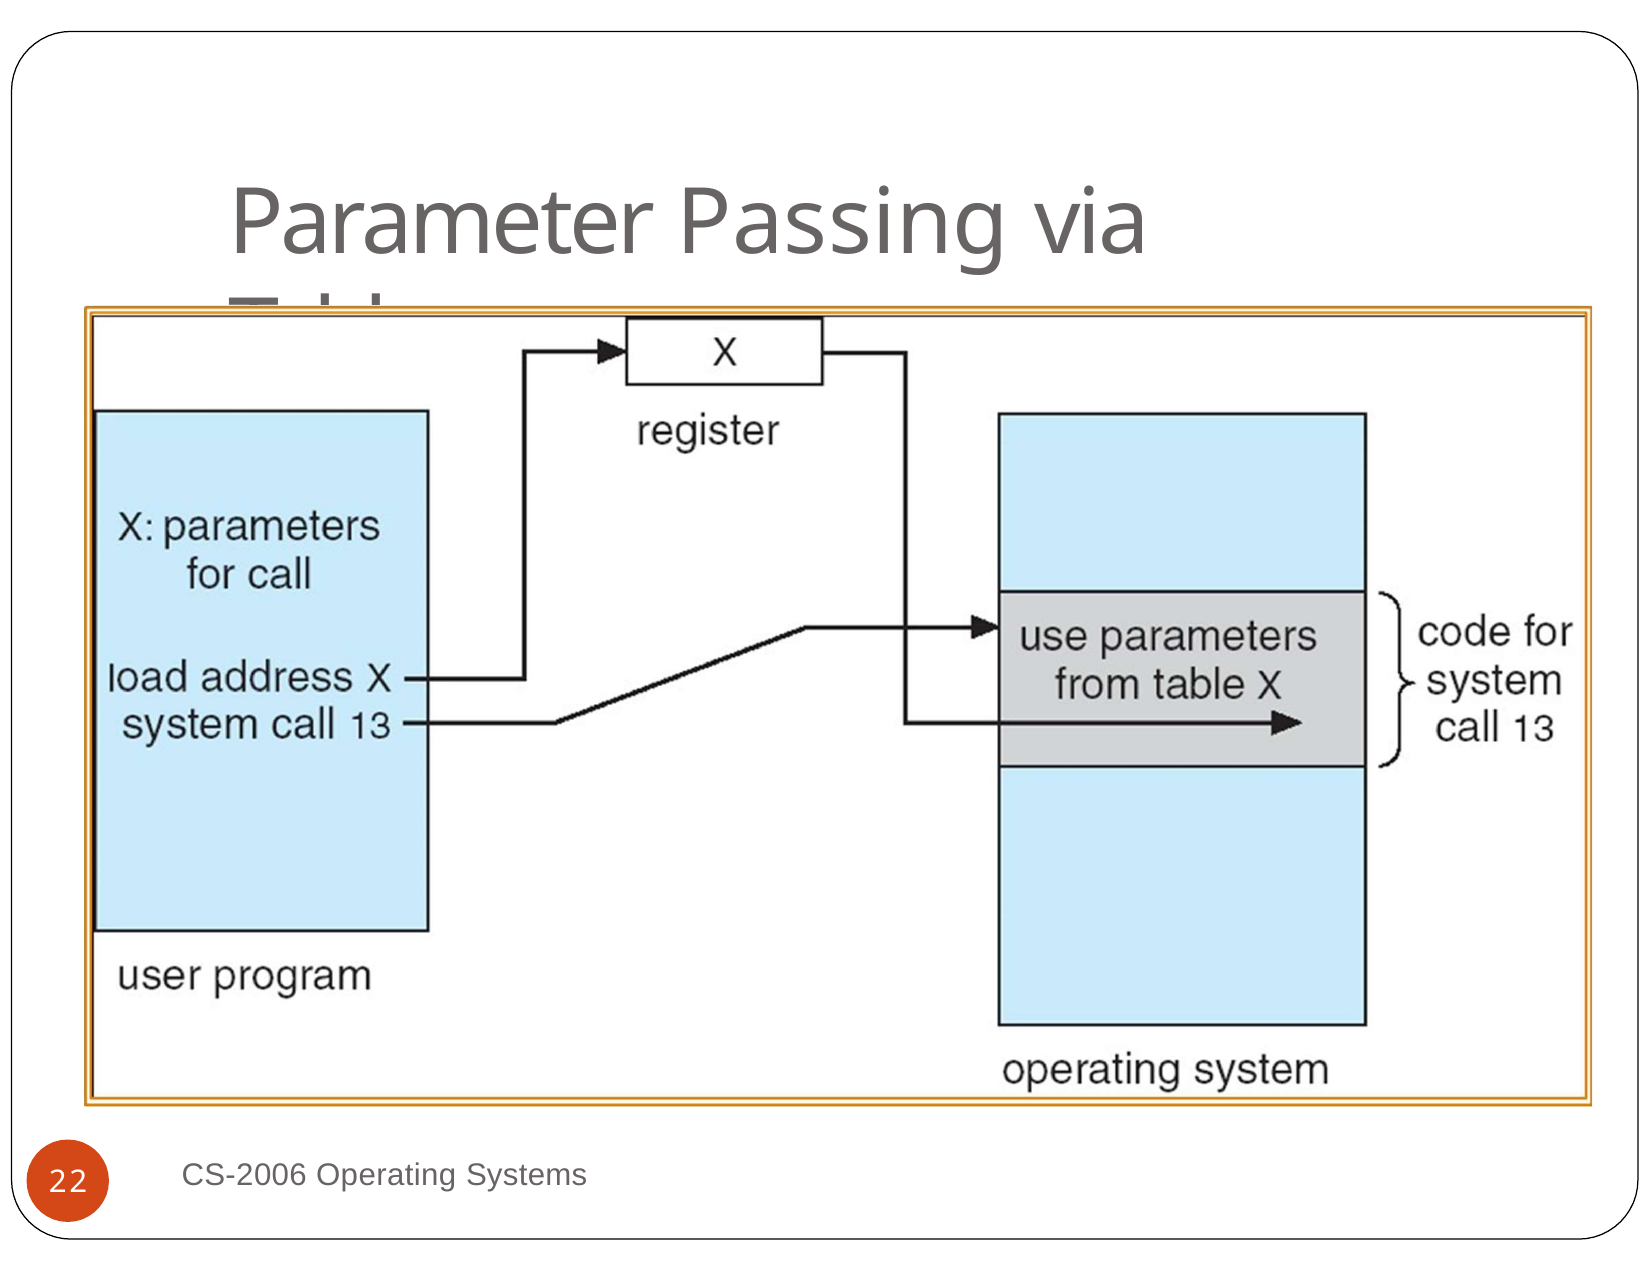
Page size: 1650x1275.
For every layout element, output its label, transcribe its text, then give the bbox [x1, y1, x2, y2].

text_box 22 [46, 1161, 93, 1199]
title Parameter Passing via Table [226, 159, 1310, 305]
text_box [83, 305, 1593, 1107]
text_box [26, 1139, 109, 1222]
text_box CS-2006 Operating Systems [179, 1154, 591, 1193]
